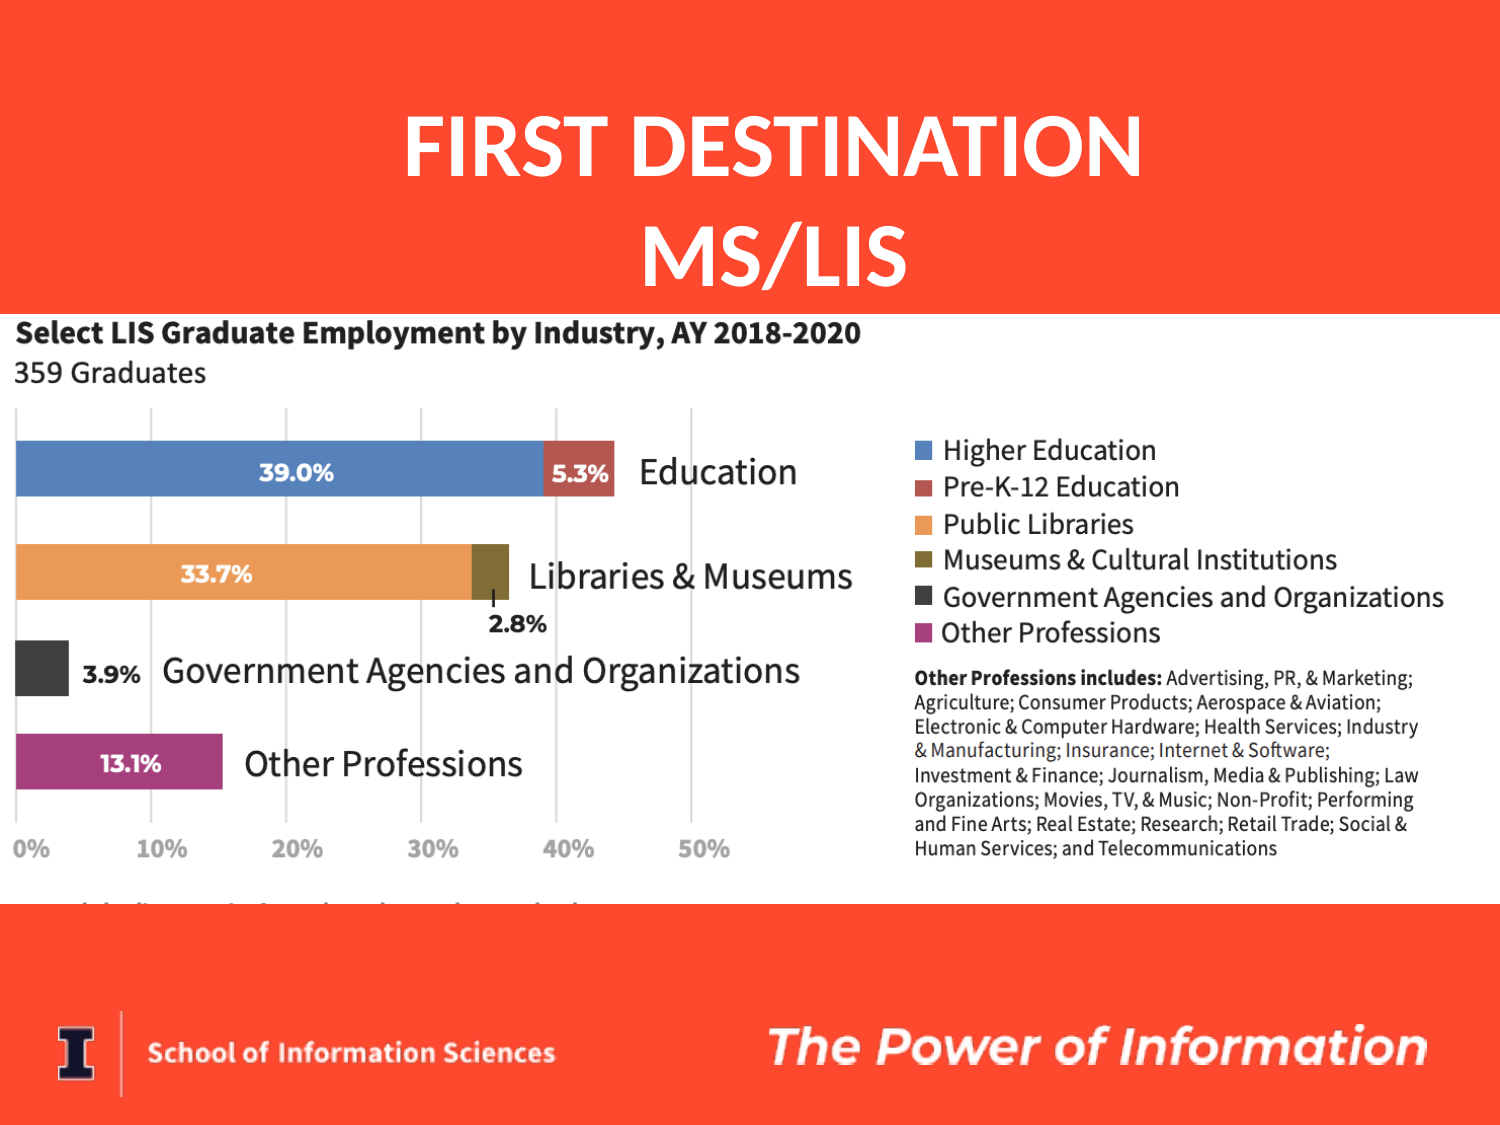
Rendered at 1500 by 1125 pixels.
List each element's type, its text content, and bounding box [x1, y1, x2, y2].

text_box FIRST DESTINATION MS/LIS [388, 77, 1161, 313]
picture [769, 1024, 1427, 1065]
picture [0, 314, 1500, 905]
picture [58, 1011, 557, 1097]
